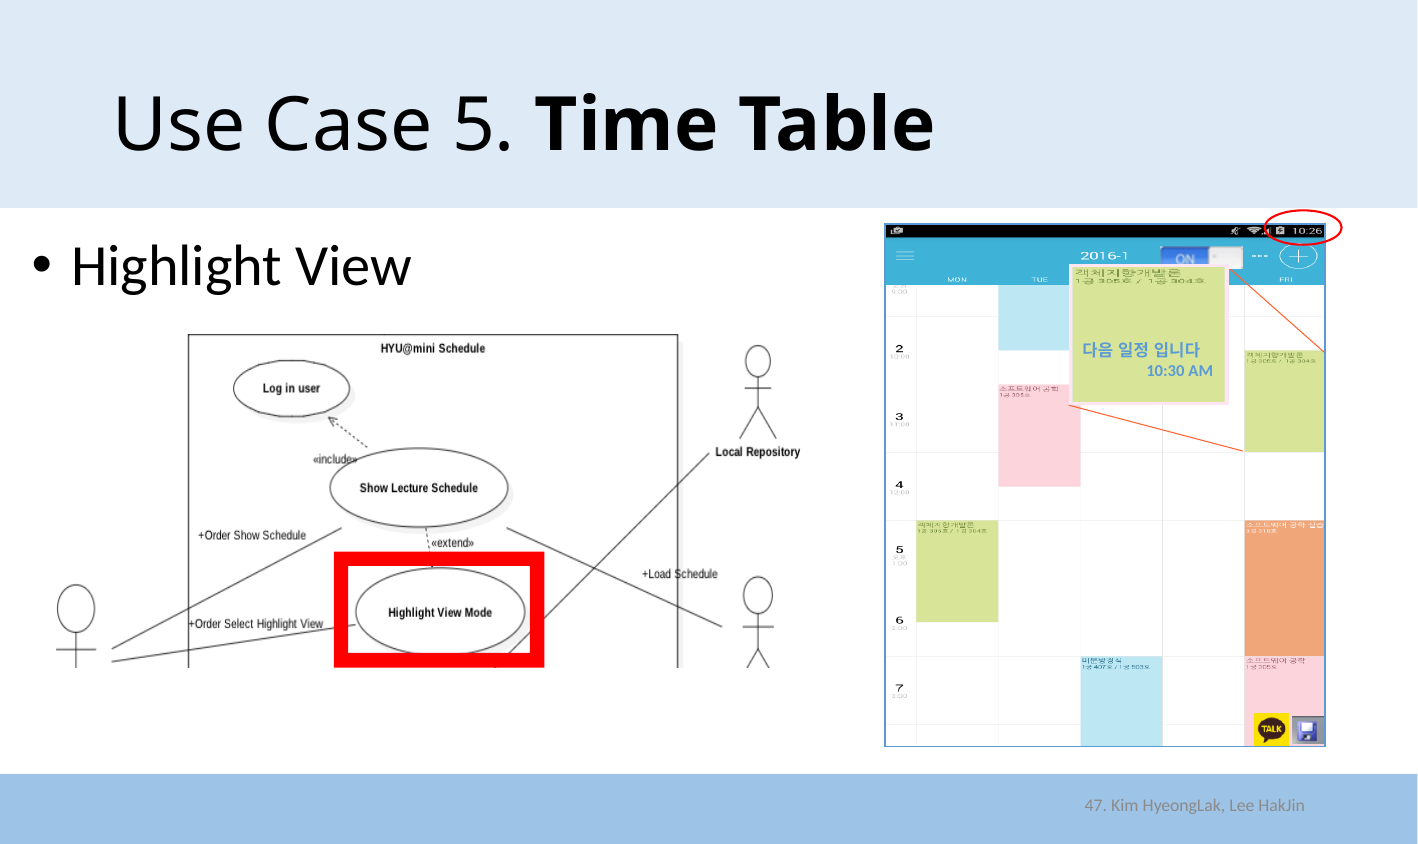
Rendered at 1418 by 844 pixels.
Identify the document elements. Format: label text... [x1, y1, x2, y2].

text_box [1264, 209, 1343, 243]
slide_number 47. Kim HyeongLak, Lee HakJin [1001, 782, 1320, 827]
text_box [1226, 263, 1324, 353]
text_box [1068, 405, 1243, 451]
picture [34, 334, 807, 668]
title Use Case 5. Time Table [97, 44, 1320, 208]
picture [825, 224, 1325, 746]
list Highlight View [16, 227, 807, 359]
